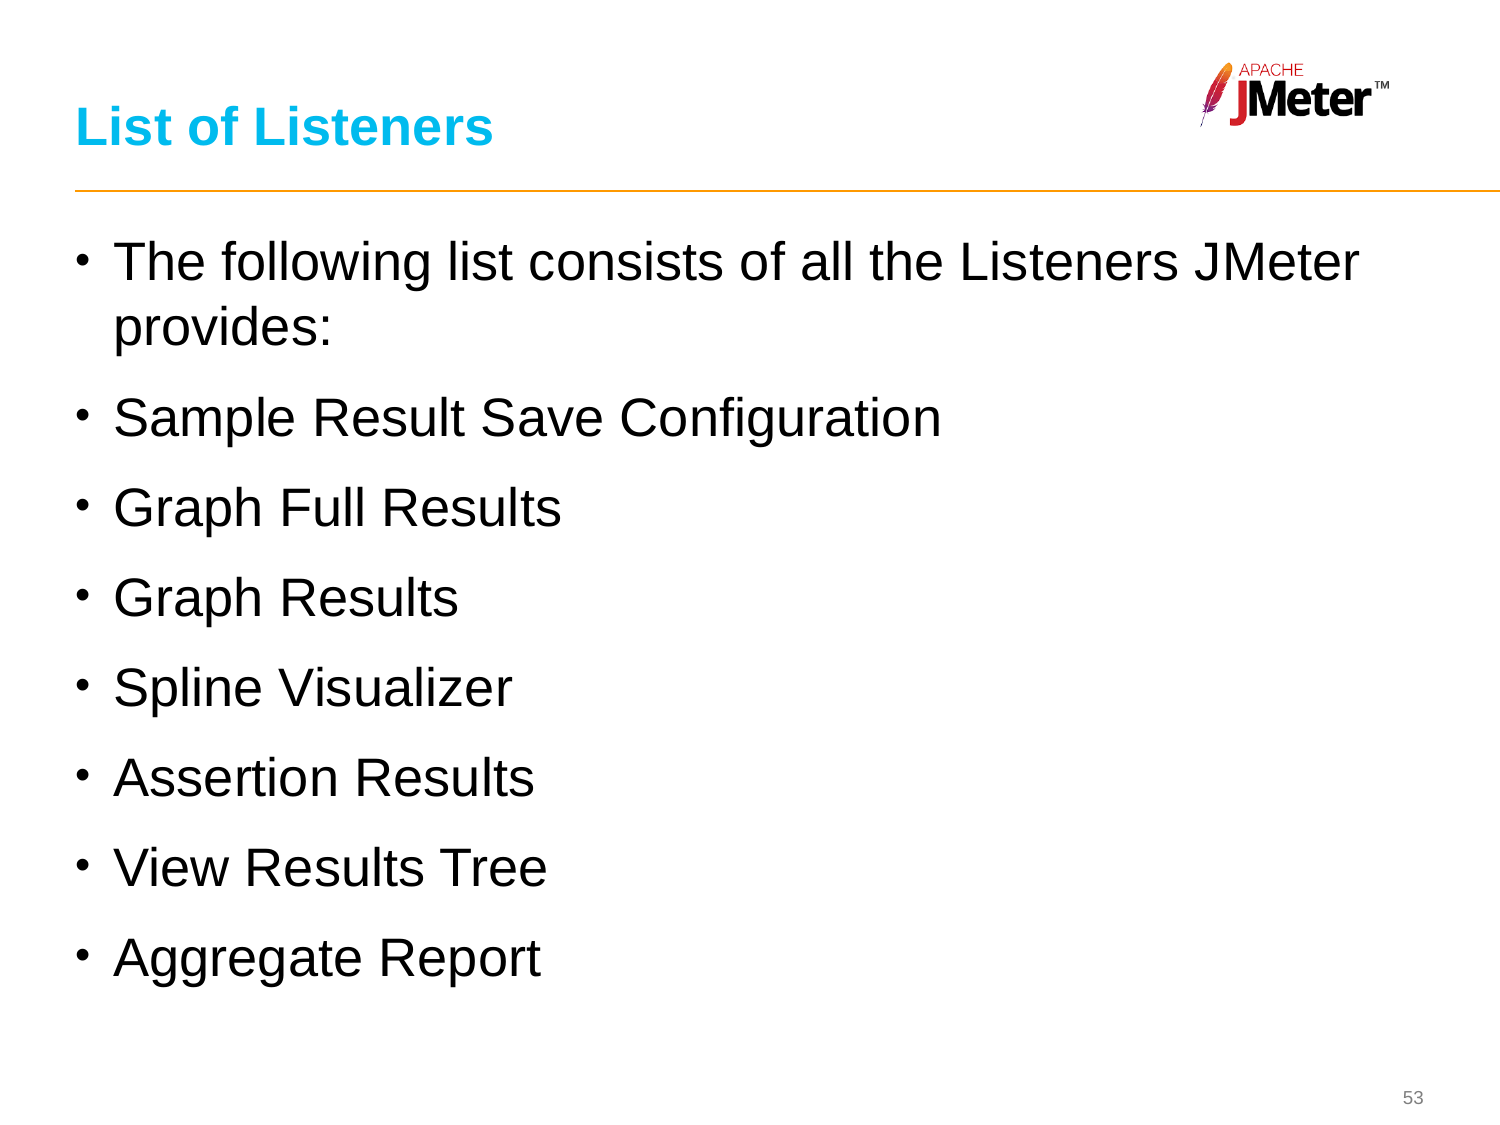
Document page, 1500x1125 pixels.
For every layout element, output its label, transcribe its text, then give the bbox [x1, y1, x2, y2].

list The following list consists of all the Listeners JMeter provides: Sample Result Save Configuration Graph Full Results Graph Results Spline Visualizer Assertion Results View Results Tree Aggregate Report [75, 226, 1425, 1018]
title List of Listeners [75, 27, 1422, 157]
